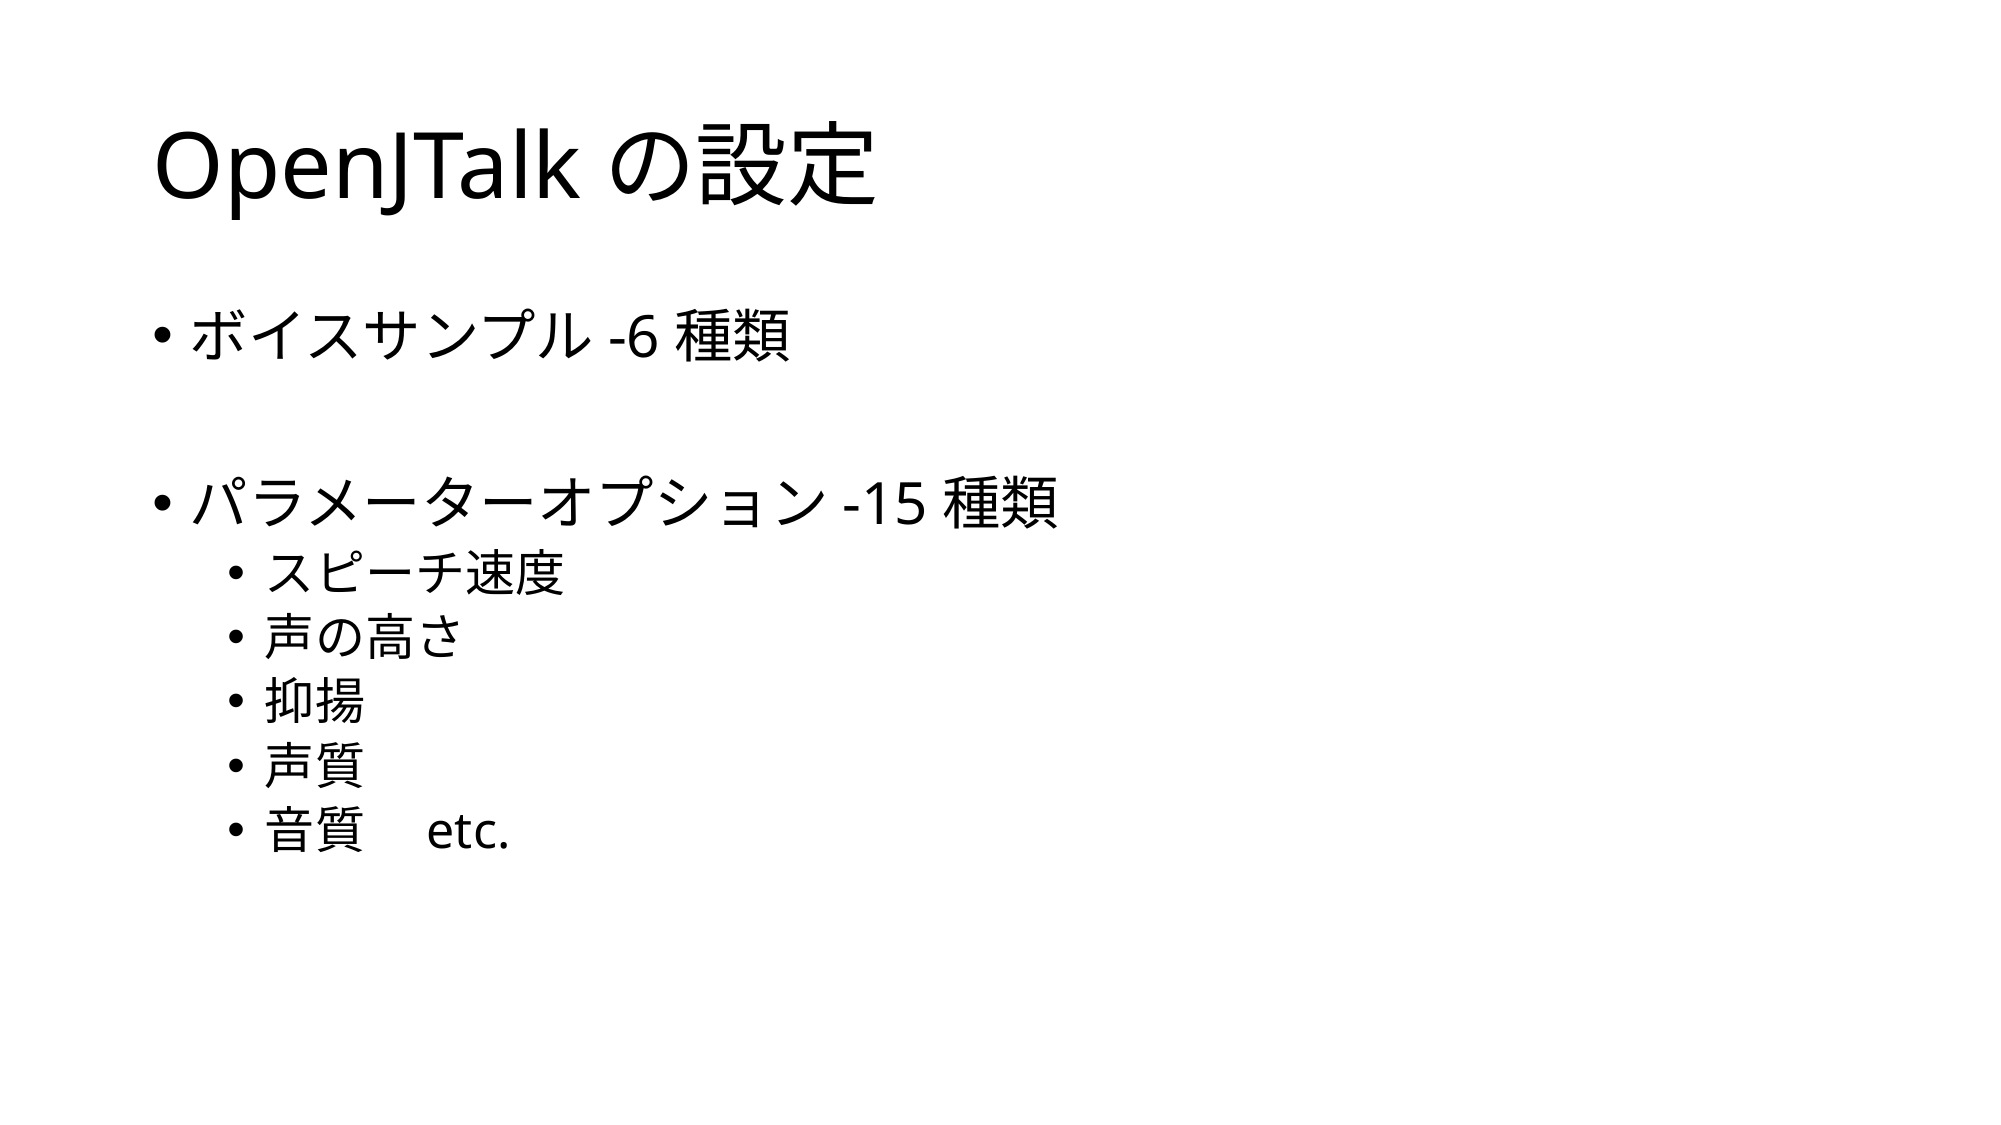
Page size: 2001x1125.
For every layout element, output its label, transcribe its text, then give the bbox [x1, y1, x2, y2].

list ボイスサンプル-6種類 パラメーターオプション-15種類 スピーチ速度 声の高さ 抑揚 声質 音質 etc. [137, 299, 1863, 1014]
title OpenJTalkの設定 [137, 59, 1863, 278]
